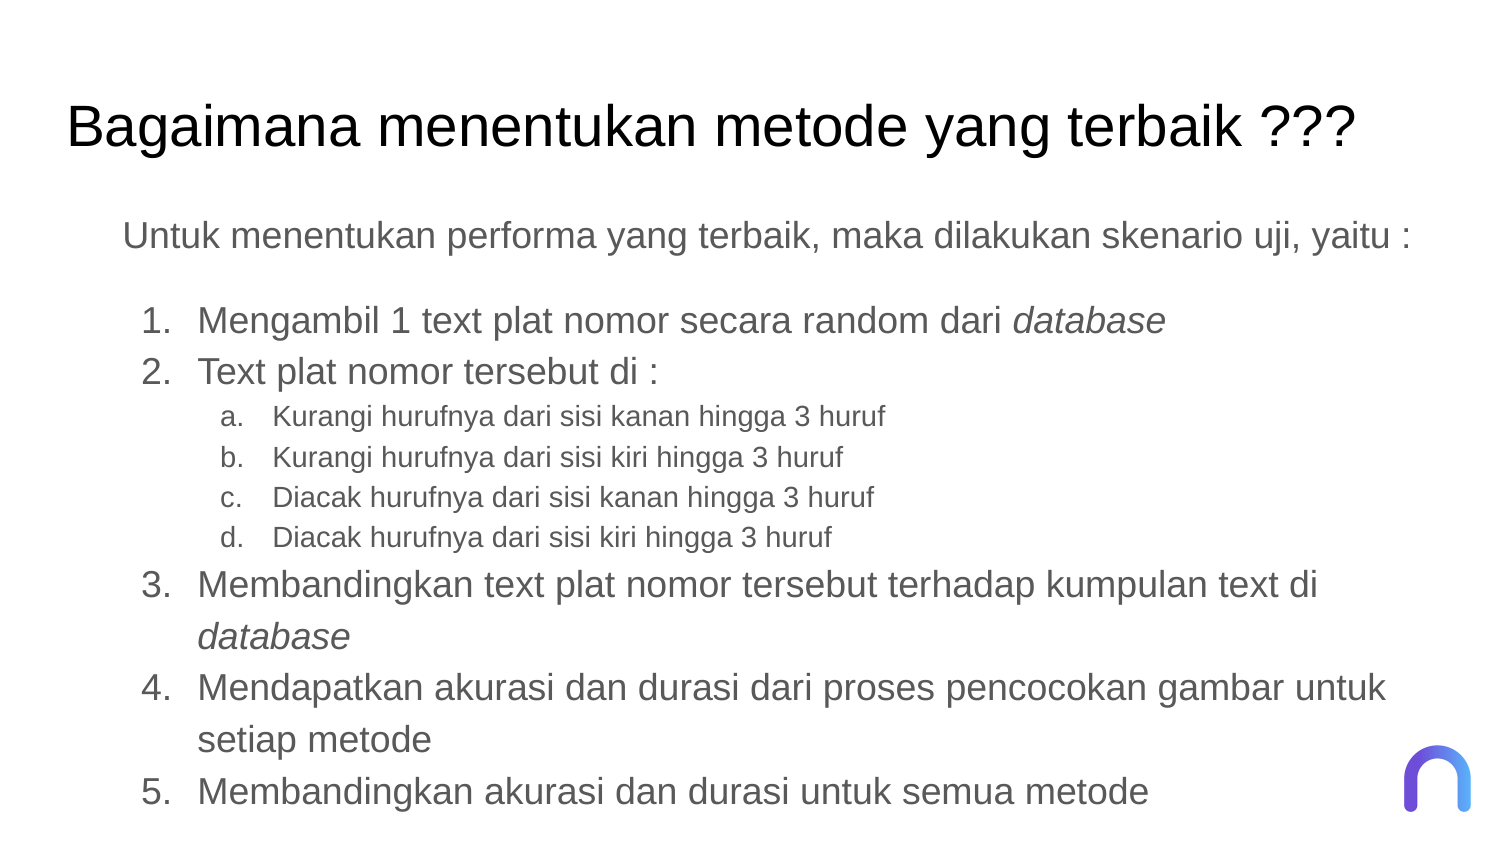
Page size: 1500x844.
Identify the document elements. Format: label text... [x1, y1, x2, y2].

picture [1375, 719, 1500, 844]
list Untuk menentukan performa yang terbaik, maka dilakukan skenario uji, yaitu : Mengambil 1 text plat nomor secara random dari database Text plat nomor tersebut di : Kurangi hurufnya dari sisi kanan hingga 3 huruf Kurangi hurufnya dari sisi kiri hingga 3 huruf Diacak hurufnya dari sisi kanan hingga 3 huruf Diacak hurufnya dari sisi kiri hingga 3 huruf Membandingkan text plat nomor tersebut terhadap kumpulan text di database Mendapatkan akurasi dan durasi dari proses pencocokan gambar untuk setiap metode Membandingkan akurasi dan durasi untuk semua metode [107, 189, 1449, 750]
title Bagaimana menentukan metode yang terbaik ??? [51, 72, 1449, 167]
